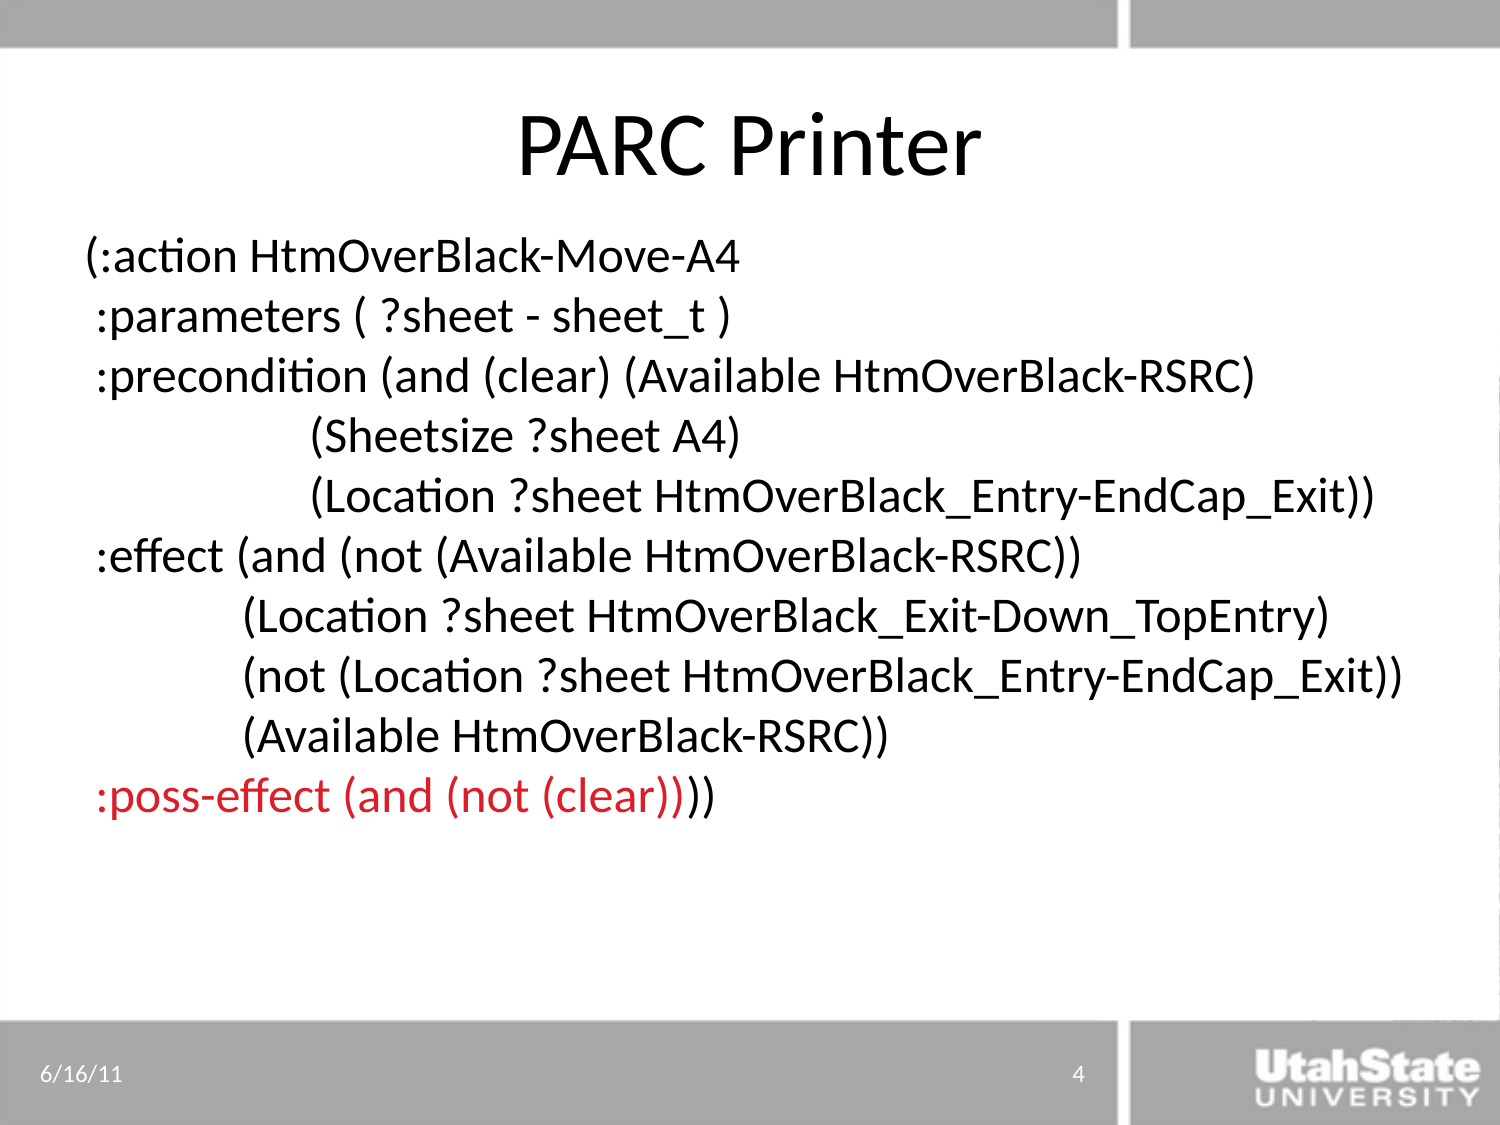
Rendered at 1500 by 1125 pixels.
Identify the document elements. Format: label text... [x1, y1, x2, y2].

text_box (:action HtmOverBlack-Move-A4 :parameters ( ?sheet - sheet_t ) :precondition (and (clear) (Available HtmOverBlack-RSRC) (Sheetsize ?sheet A4) (Location ?sheet HtmOverBlack_Entry-EndCap_Exit)) :effect (and (not (Available HtmOverBlack-RSRC)) (Location ?sheet HtmOverBlack_Exit-Down_TopEntry) (not (Location ?sheet HtmOverBlack_Entry-EndCap_Exit)) (Available HtmOverBlack-RSRC)) :poss-effect (and (not (clear)))) [69, 215, 1475, 830]
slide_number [24, 1042, 375, 1103]
picture [0, 0, 1500, 1125]
title PARC Printer [24, 45, 1475, 233]
slide_number 4 [875, 1042, 1100, 1103]
